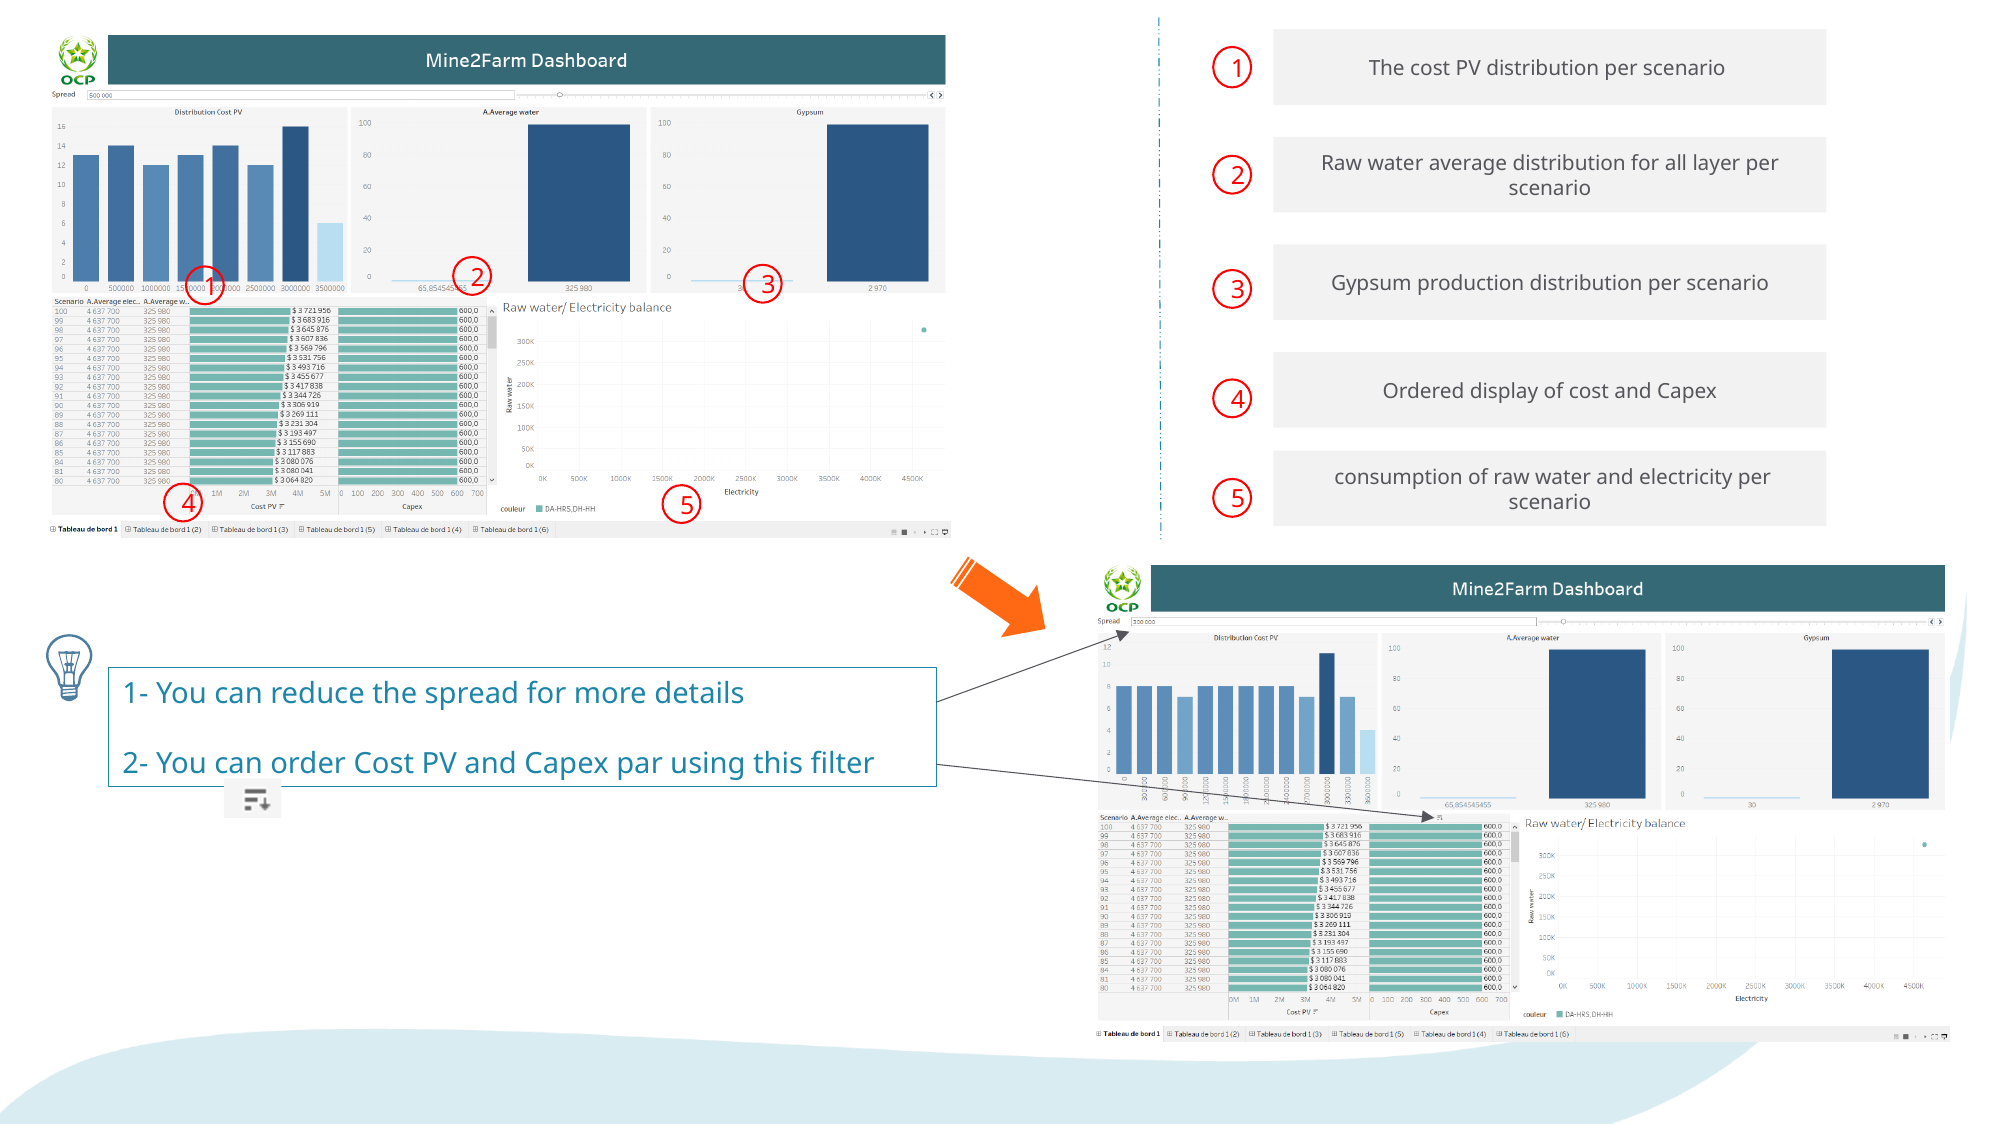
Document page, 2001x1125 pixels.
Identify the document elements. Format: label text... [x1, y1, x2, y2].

text_box [46, 634, 93, 702]
text_box 2 [1212, 154, 1253, 195]
text_box 1- You can reduce the spread for more details 2- You can order Cost PV and Capex par using this filter [107, 666, 936, 787]
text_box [935, 764, 1435, 818]
picture [46, 29, 951, 538]
text_box [948, 555, 1047, 631]
text_box consumption of raw water and electricity per scenario [1272, 450, 1827, 527]
text_box Raw water average distribution for all layer per scenario [1272, 136, 1827, 213]
text_box Ordered display of cost and Capex [1272, 351, 1827, 429]
text_box 3 [1212, 268, 1253, 309]
text_box 5 [1212, 477, 1253, 518]
text_box The cost PV distribution per scenario [1272, 28, 1827, 106]
picture [0, 559, 1967, 1124]
text_box 4 [1212, 378, 1253, 419]
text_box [935, 631, 1130, 703]
text_box 1 [1212, 45, 1253, 89]
text_box Gypsum production distribution per scenario [1272, 243, 1827, 321]
